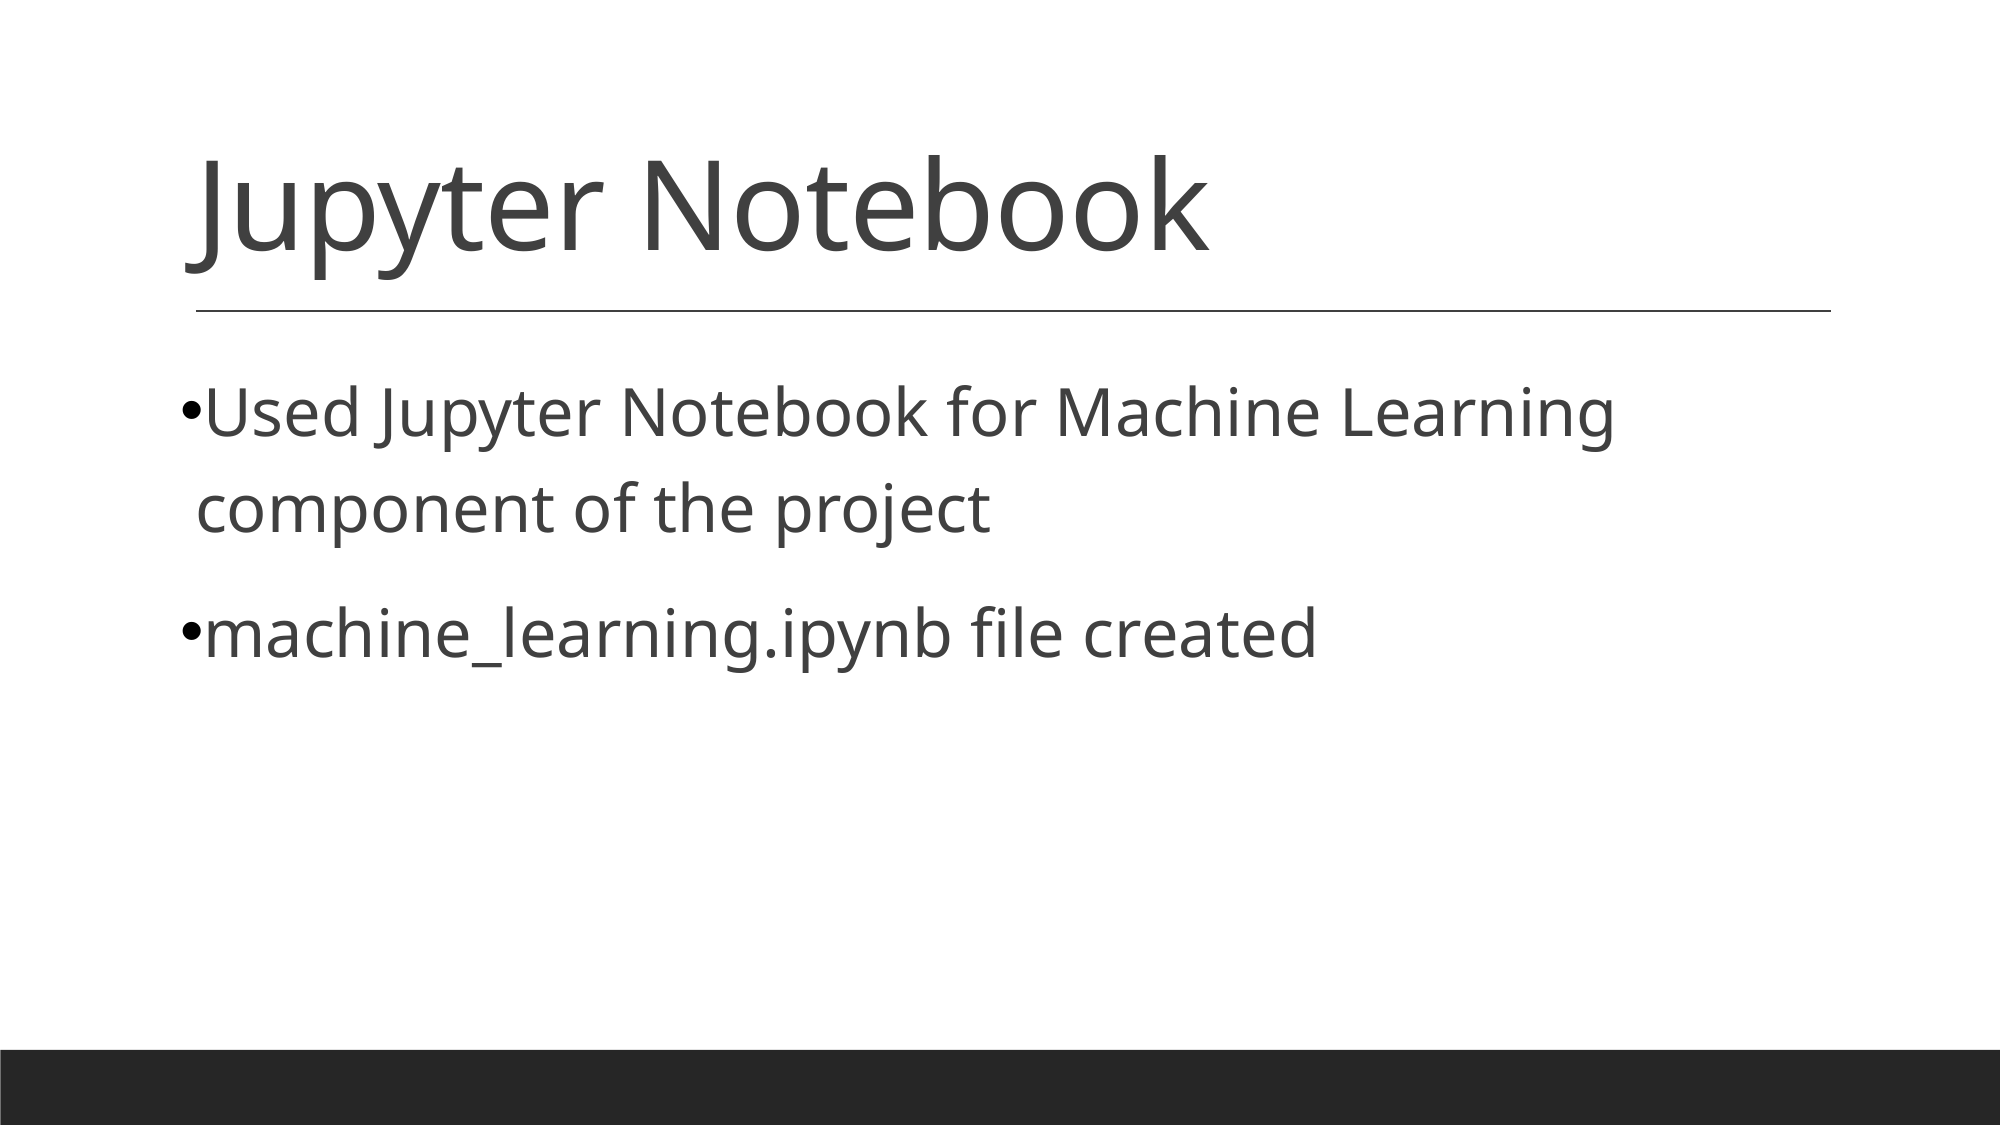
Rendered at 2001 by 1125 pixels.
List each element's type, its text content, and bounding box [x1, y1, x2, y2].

list Used Jupyter Notebook for Machine Learning component of the project machine_learning.ipynb file created [180, 345, 1830, 963]
title Jupyter Notebook [180, 47, 1830, 285]
